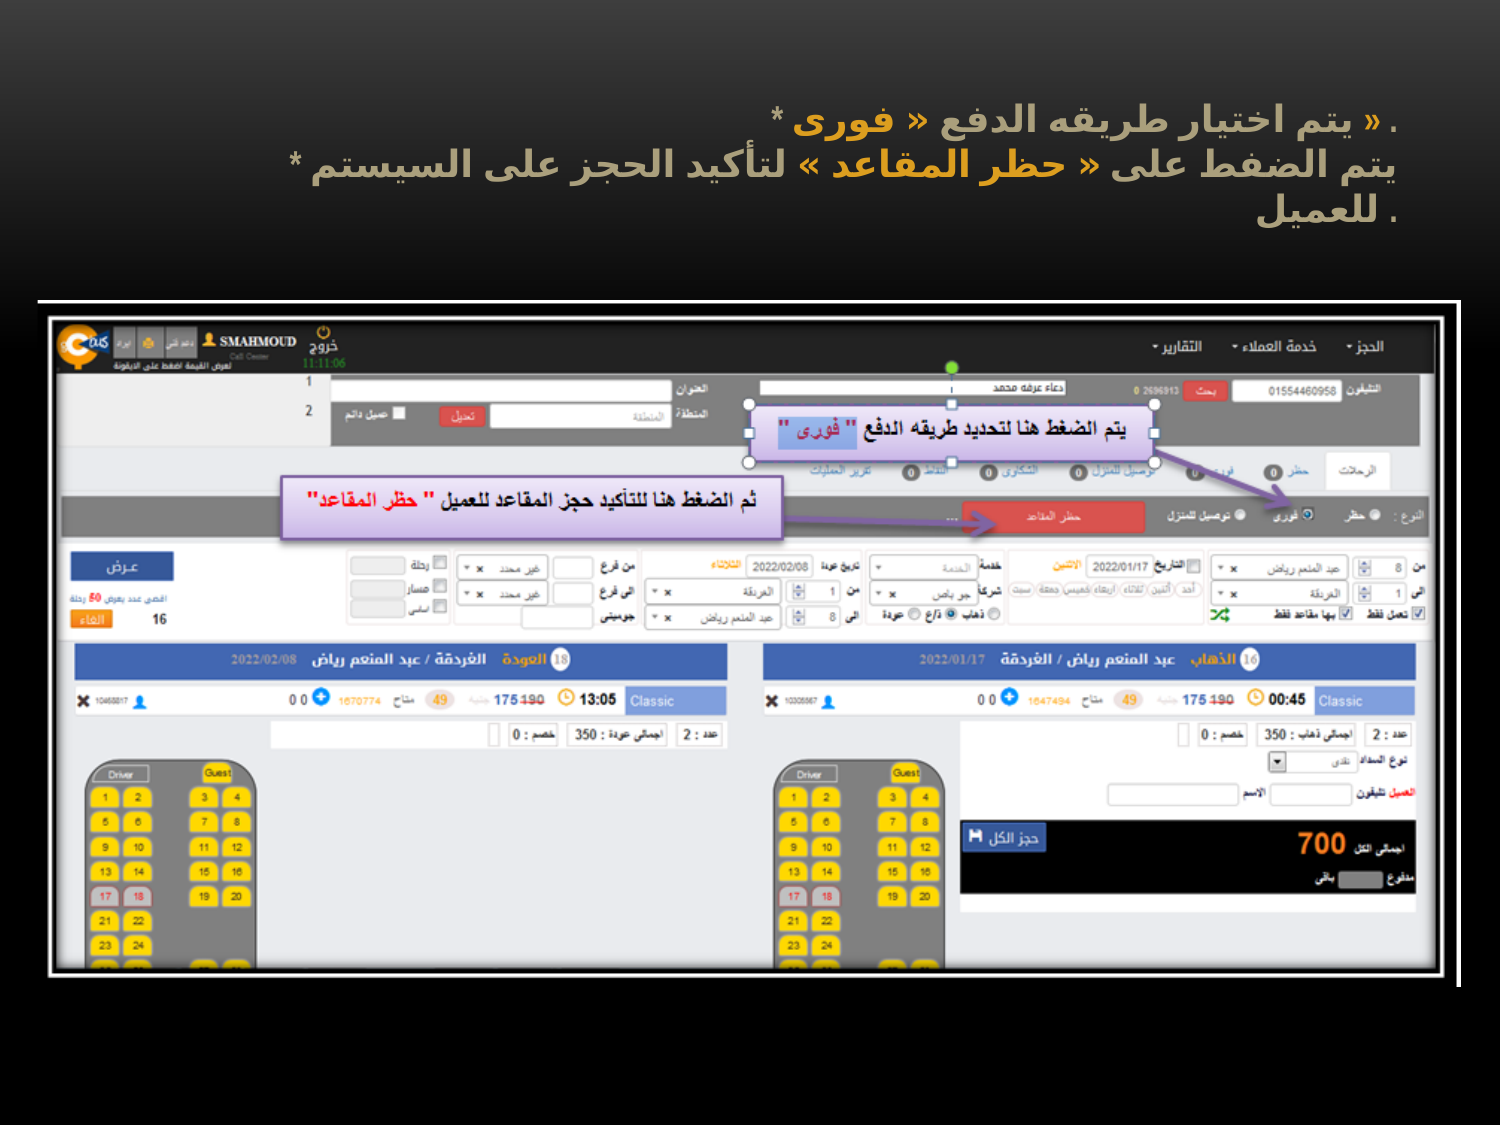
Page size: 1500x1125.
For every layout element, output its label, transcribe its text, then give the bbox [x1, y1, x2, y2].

picture [0, 0, 1500, 1125]
text_box * يتم اختيار طريقه الدفع « فورى » . * يتم الضفط على « حظر المقاعد » لتأكيد الحجز على السيستم للعميل . [262, 87, 1413, 283]
